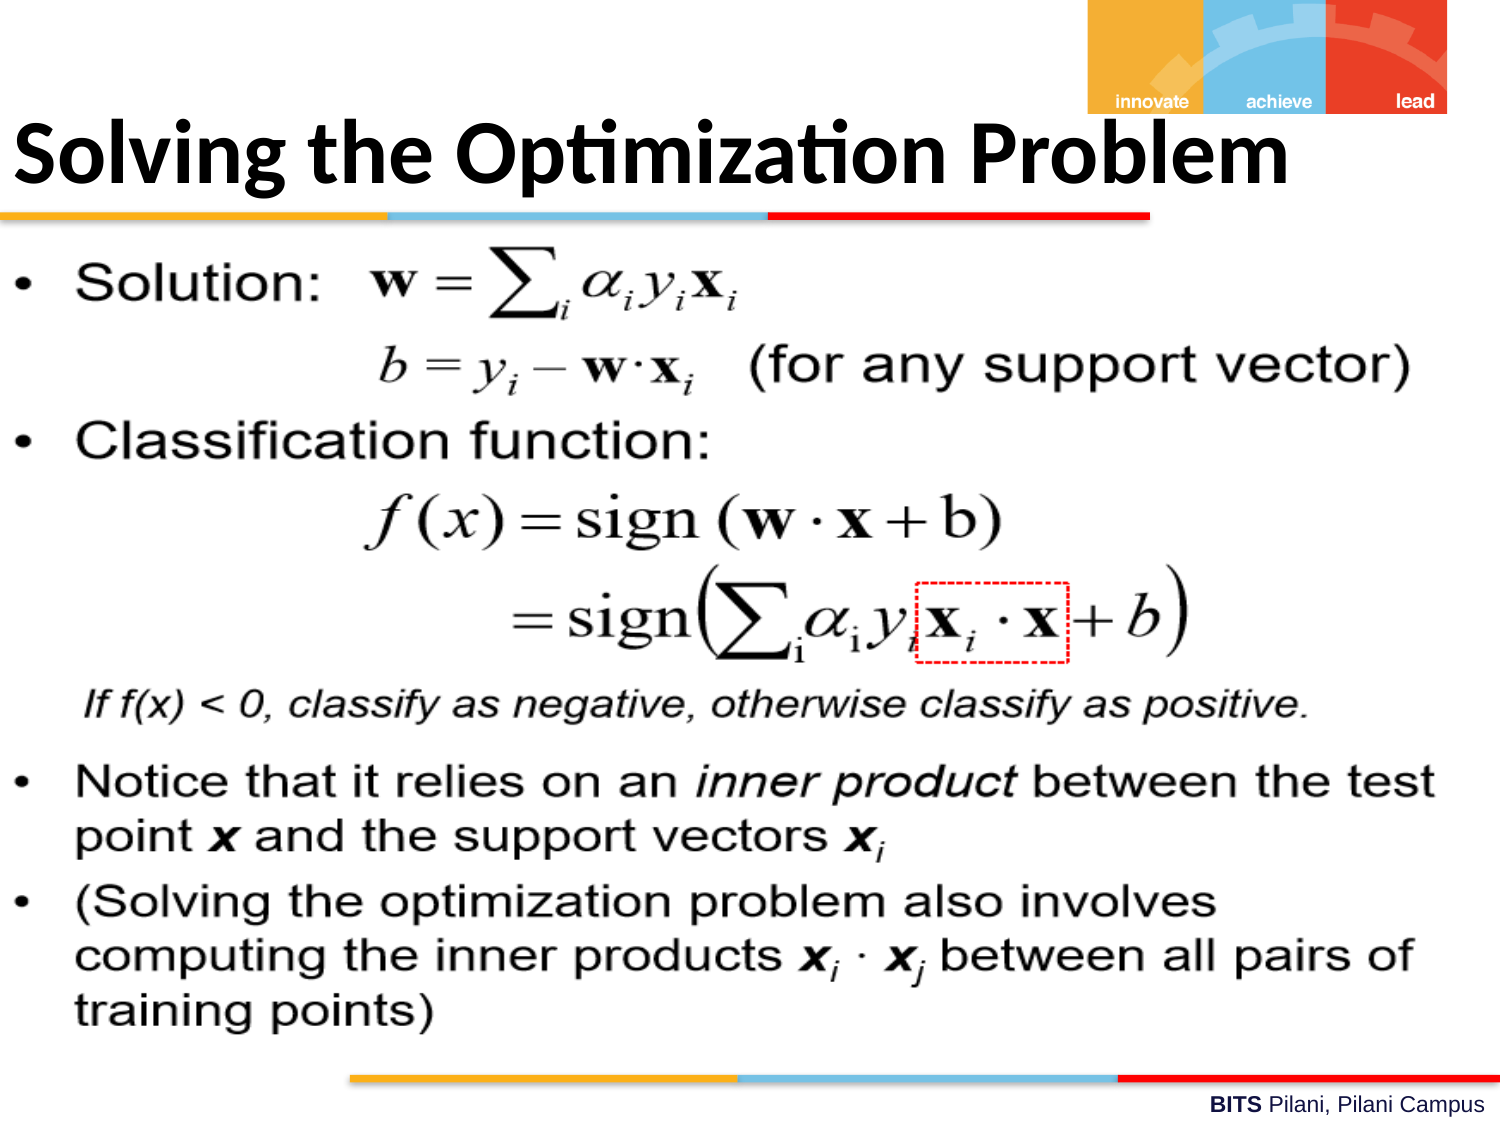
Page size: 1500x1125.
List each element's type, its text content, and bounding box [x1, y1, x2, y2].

picture [1087, 0, 1448, 114]
text_box Solving the Optimization Problem [0, 53, 1375, 235]
picture [0, 237, 1451, 1044]
